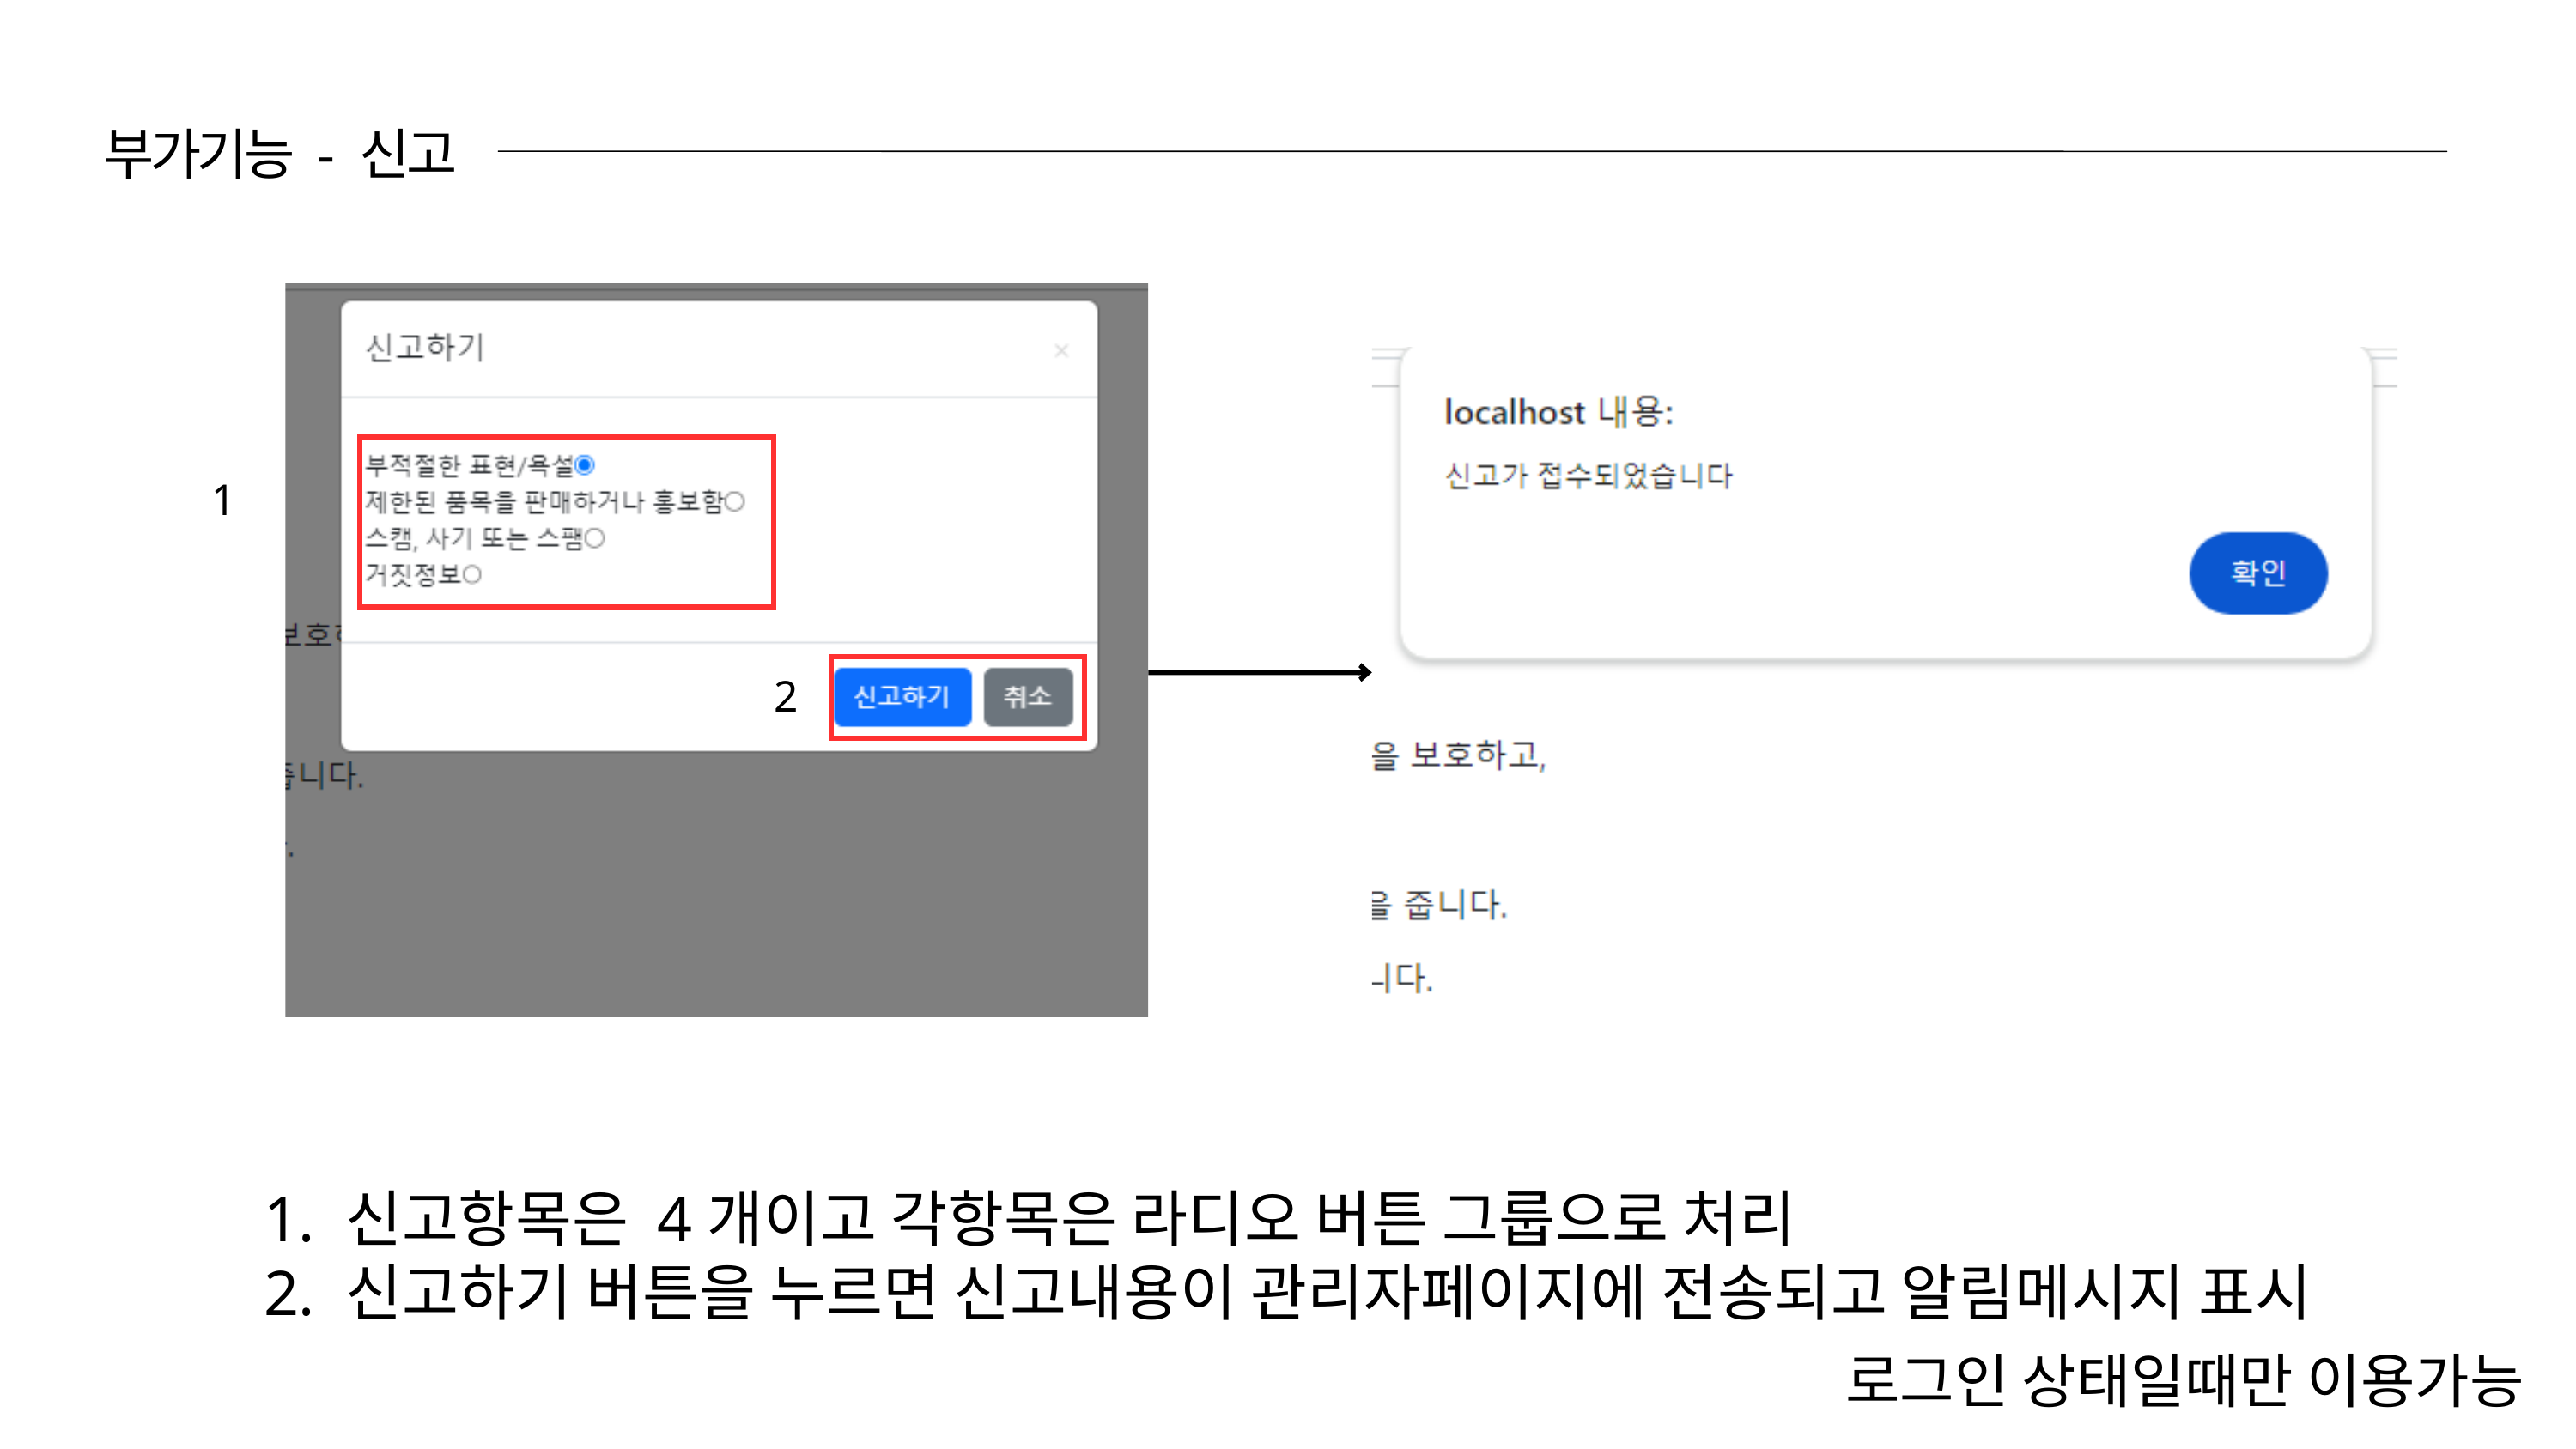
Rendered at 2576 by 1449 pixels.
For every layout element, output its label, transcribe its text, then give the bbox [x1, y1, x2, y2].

text_box 신고항목은 4개이고 각항목은 라디오 버튼 그룹으로 처리 신고하기 버튼을 누르면 신고내용이 관리자페이지에 전송되고 알림메시지 표시 [211, 1179, 2421, 1402]
text_box [285, 283, 1149, 1017]
text_box 로그인 상태일때만 이용가능 [1845, 1343, 2576, 1416]
text_box 1 [211, 472, 270, 524]
text_box 부가기능 - 신고 [103, 108, 630, 186]
text_box 2 [774, 670, 826, 721]
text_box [359, 437, 775, 608]
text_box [830, 656, 1085, 739]
text_box [1371, 347, 2398, 998]
